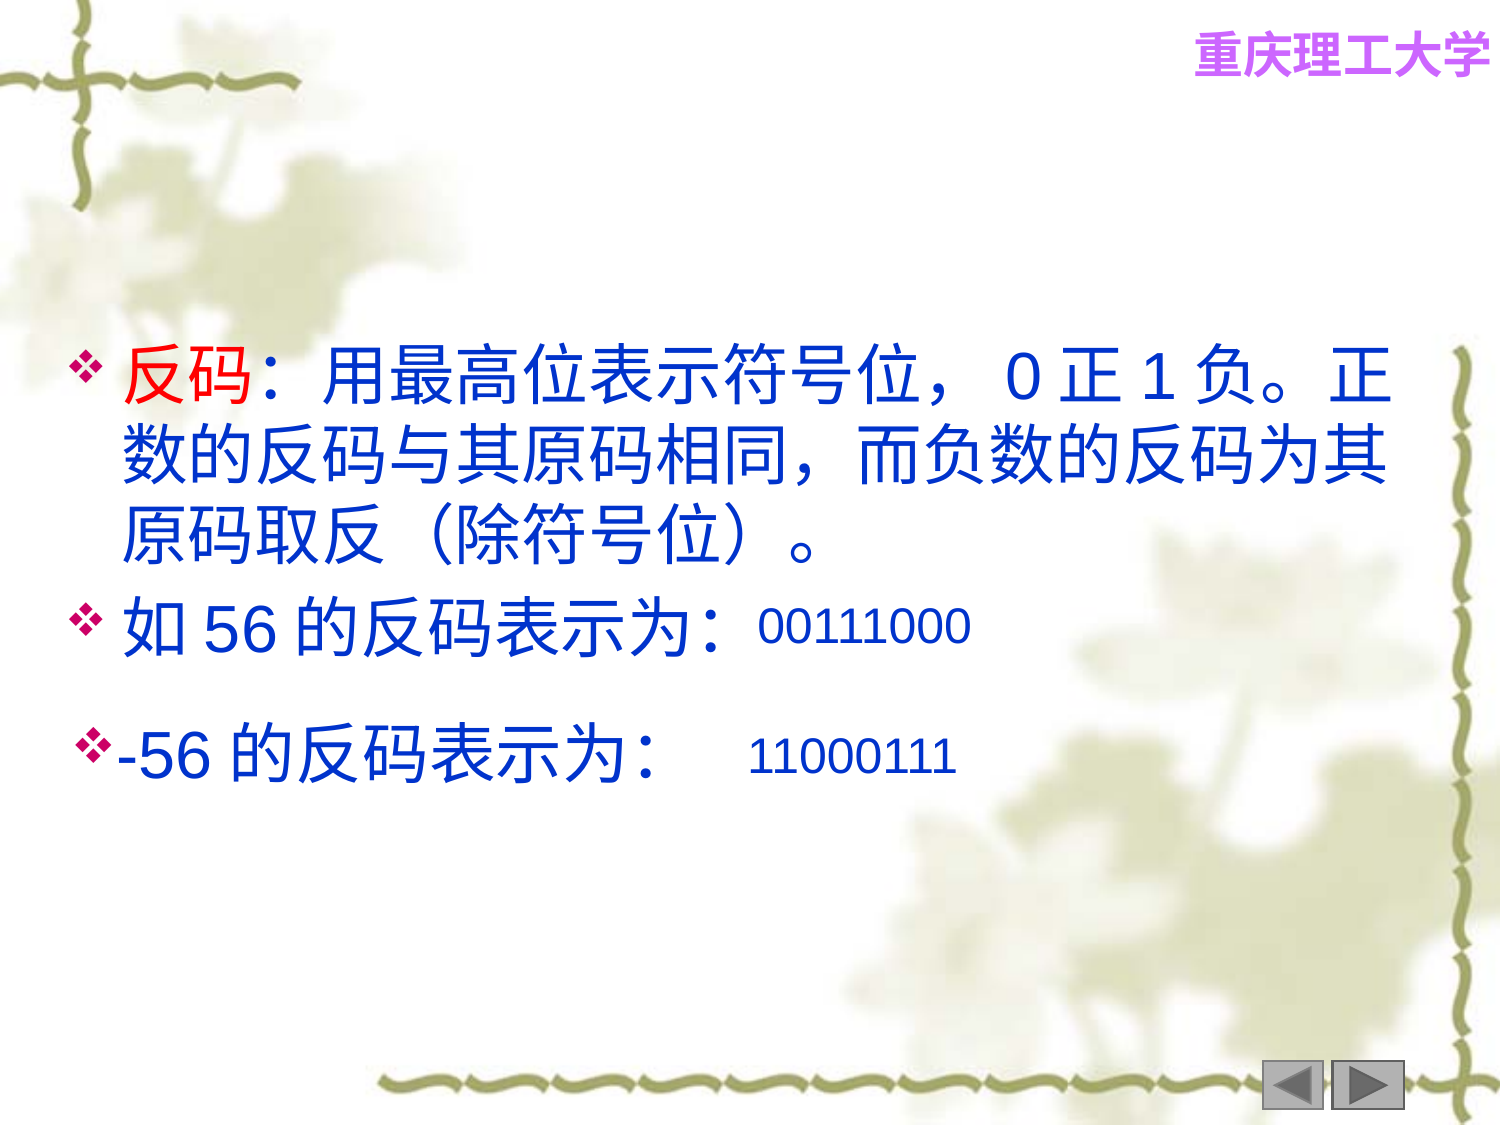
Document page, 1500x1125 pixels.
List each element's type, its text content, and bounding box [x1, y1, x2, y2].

text_box 11000111 [732, 716, 974, 791]
text_box 00111000 [742, 586, 987, 661]
list 反码：用最高位表示符号位，0正1负。正数的反码与其原码相同，而负数的反码为其原码取反（除符号位）。 如56的反码表示为： [49, 324, 1452, 963]
picture [0, 0, 1500, 1125]
text_box -56的反码表示为： [56, 704, 711, 799]
